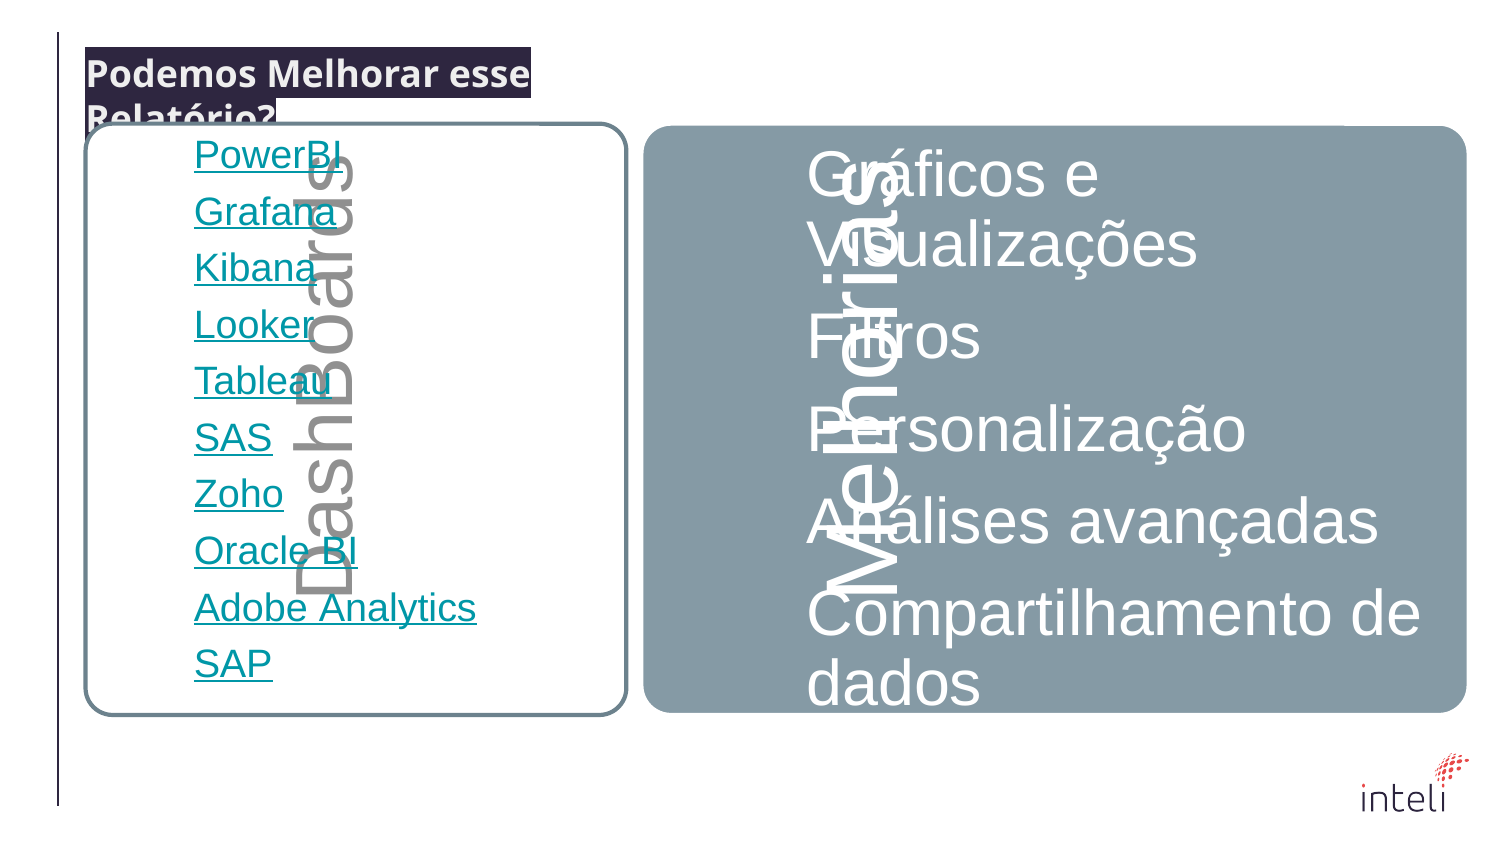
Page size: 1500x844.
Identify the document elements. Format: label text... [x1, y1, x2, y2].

picture [1361, 753, 1469, 813]
text_box Podemos Melhorar esse Relatório? [85, 42, 652, 148]
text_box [85, 123, 627, 716]
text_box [641, 123, 1469, 716]
